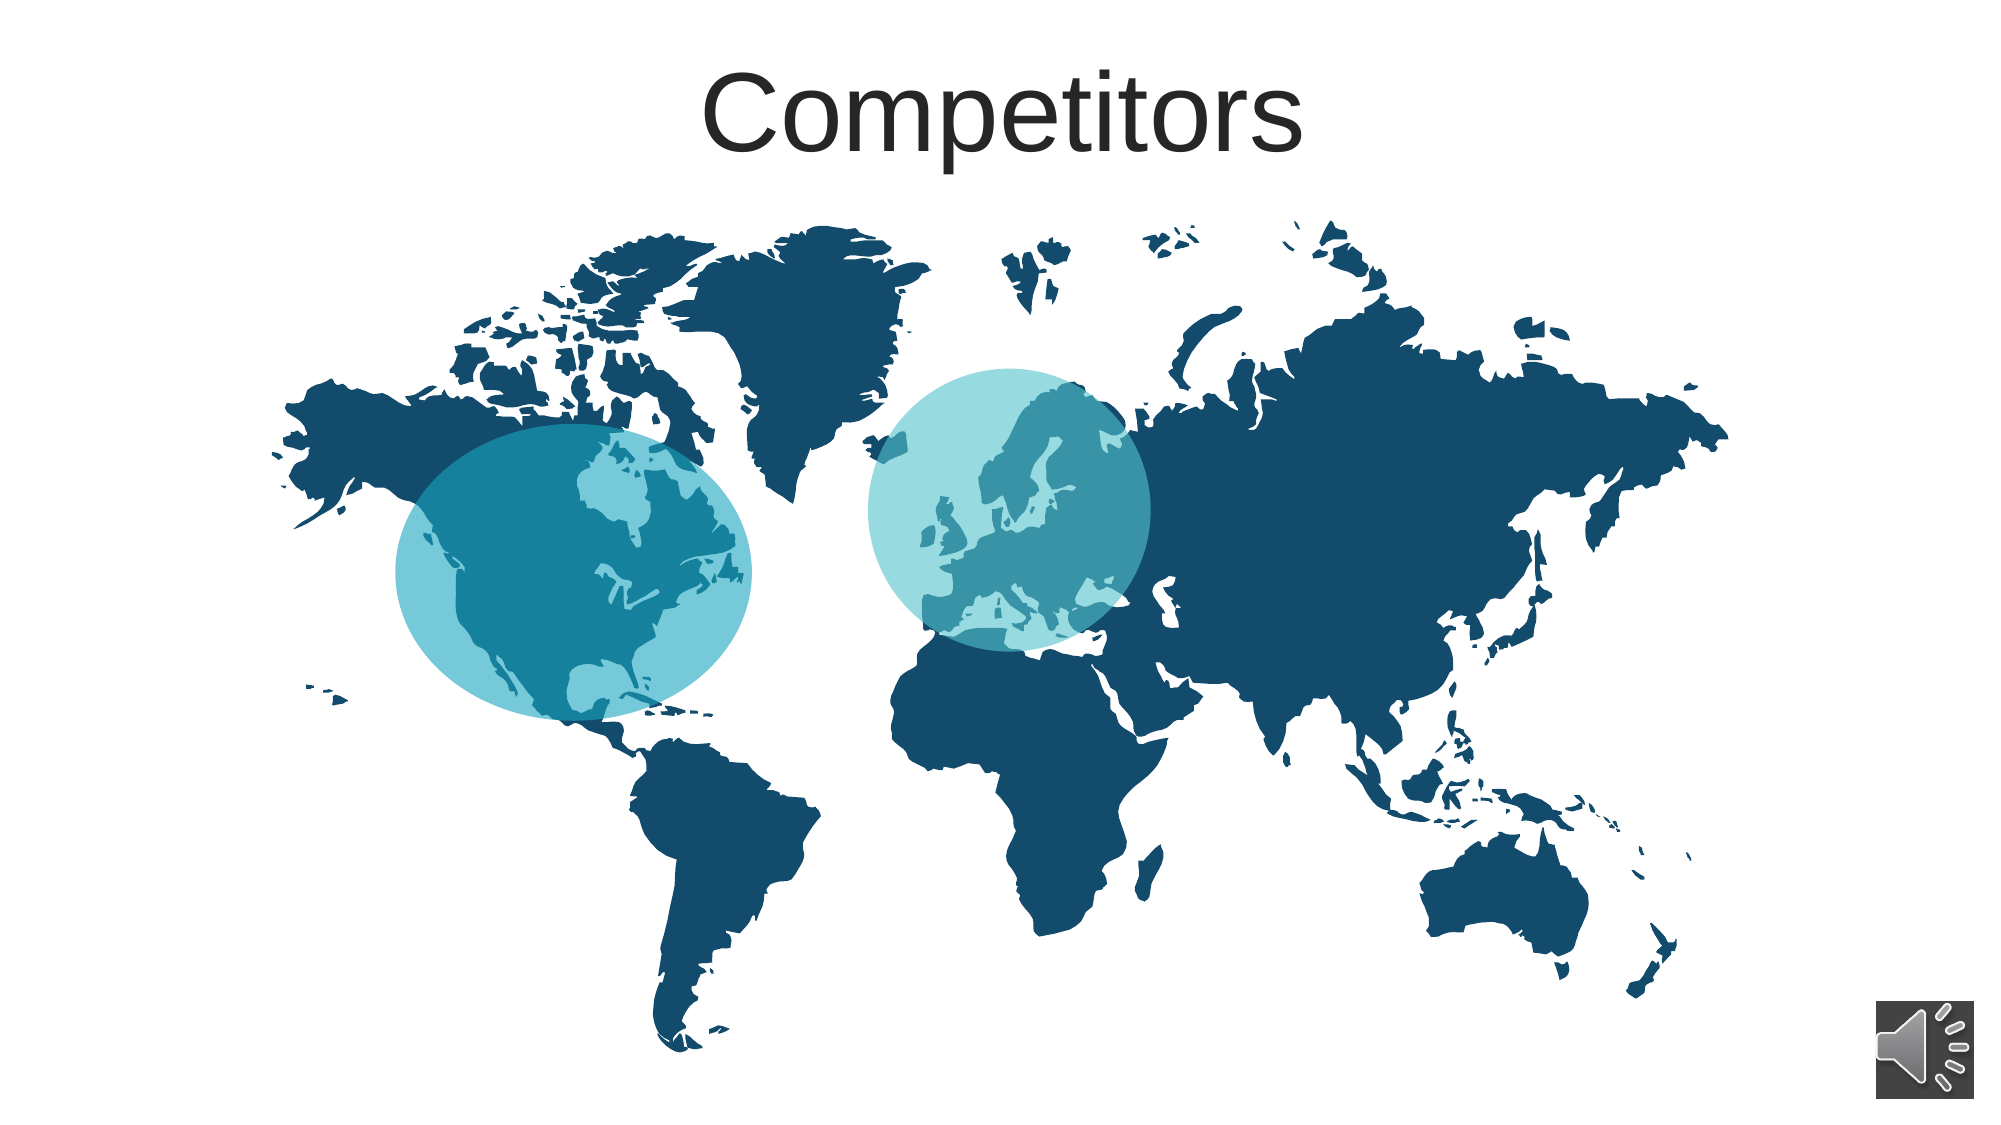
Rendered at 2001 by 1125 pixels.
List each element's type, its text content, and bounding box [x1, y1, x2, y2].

picture [1874, 999, 1975, 1100]
list Competitors [53, 55, 1952, 175]
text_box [271, 220, 1729, 1052]
